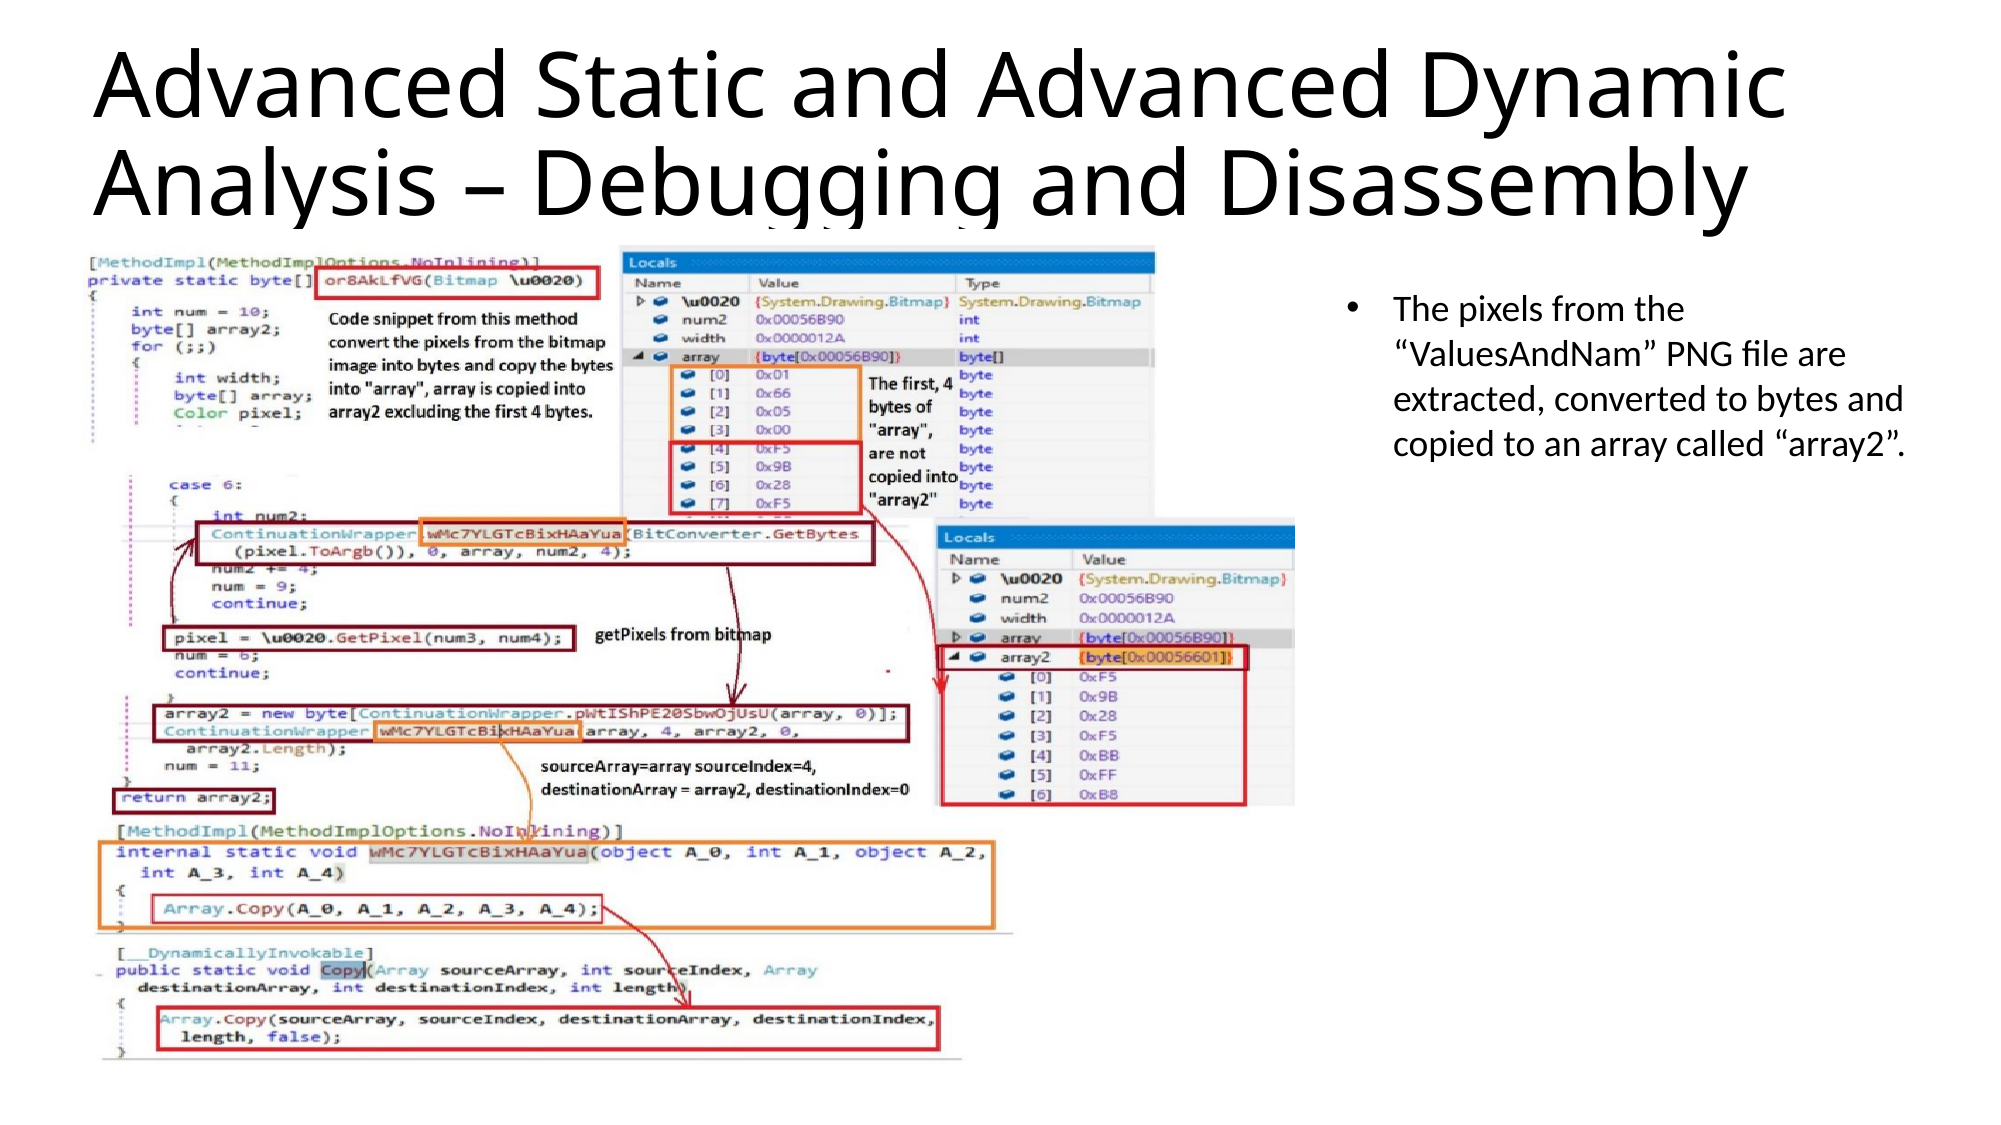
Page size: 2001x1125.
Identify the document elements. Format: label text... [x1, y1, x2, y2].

picture [45, 229, 1332, 1073]
text_box The pixels from the “ValuesAndNam” PNG file are extracted, converted to bytes and copied to an array called “array2”. [1332, 276, 1970, 472]
title Advanced Static and Advanced Dynamic Analysis – Debugging and Disassembly [78, 31, 1922, 244]
